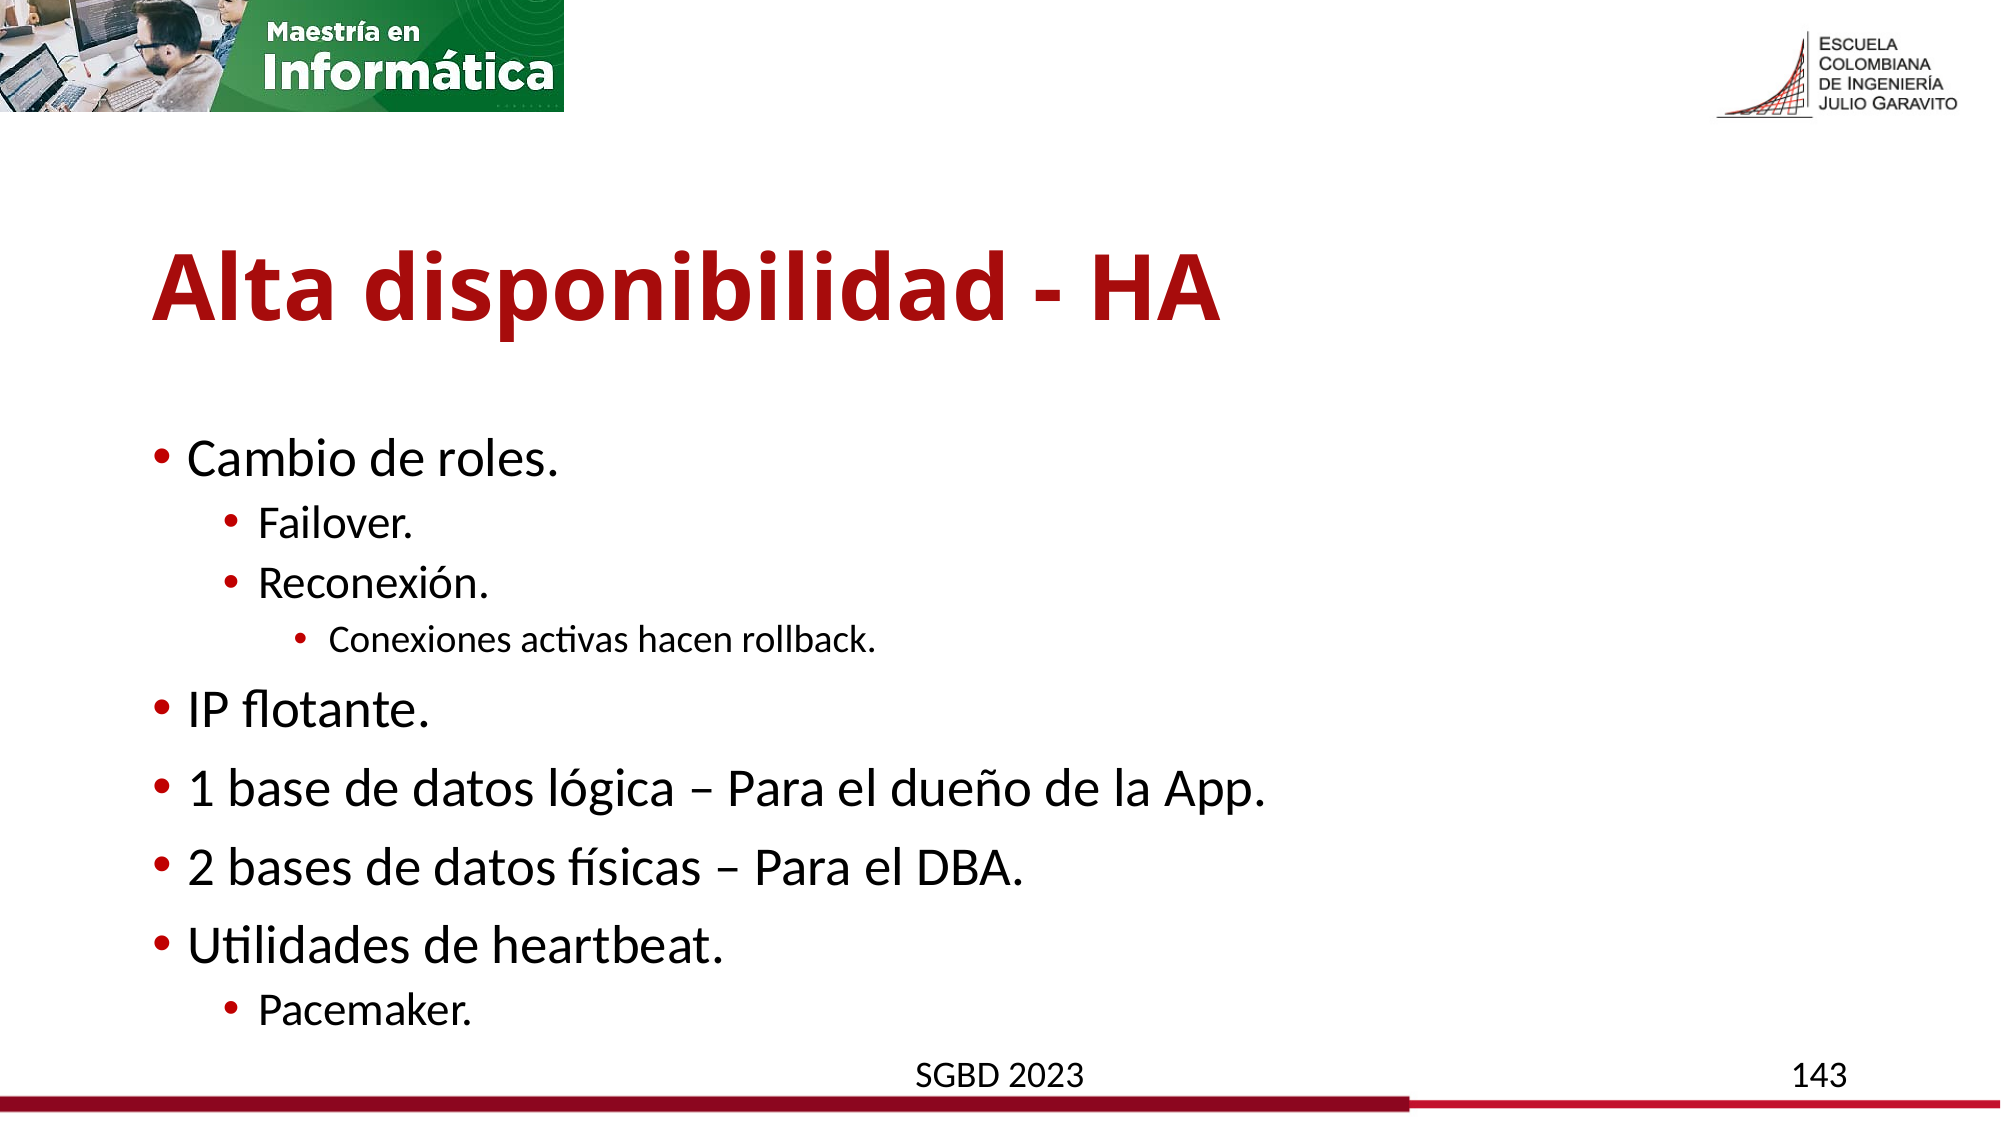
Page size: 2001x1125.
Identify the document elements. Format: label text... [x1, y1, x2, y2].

list Cambio de roles. Failover. Reconexión. Conexiones activas hacen rollback. IP flotante. 1 base de datos lógica – Para el dueño de la App. 2 bases de datos físicas – Para el DBA. Utilidades de heartbeat. Pacemaker. [137, 421, 1863, 1050]
picture [0, 0, 2001, 1125]
footer SGBD 2023 [662, 1042, 1338, 1103]
title Alta disponibilidad - HA [137, 182, 1863, 400]
slide_number 143 [1412, 1042, 1863, 1103]
